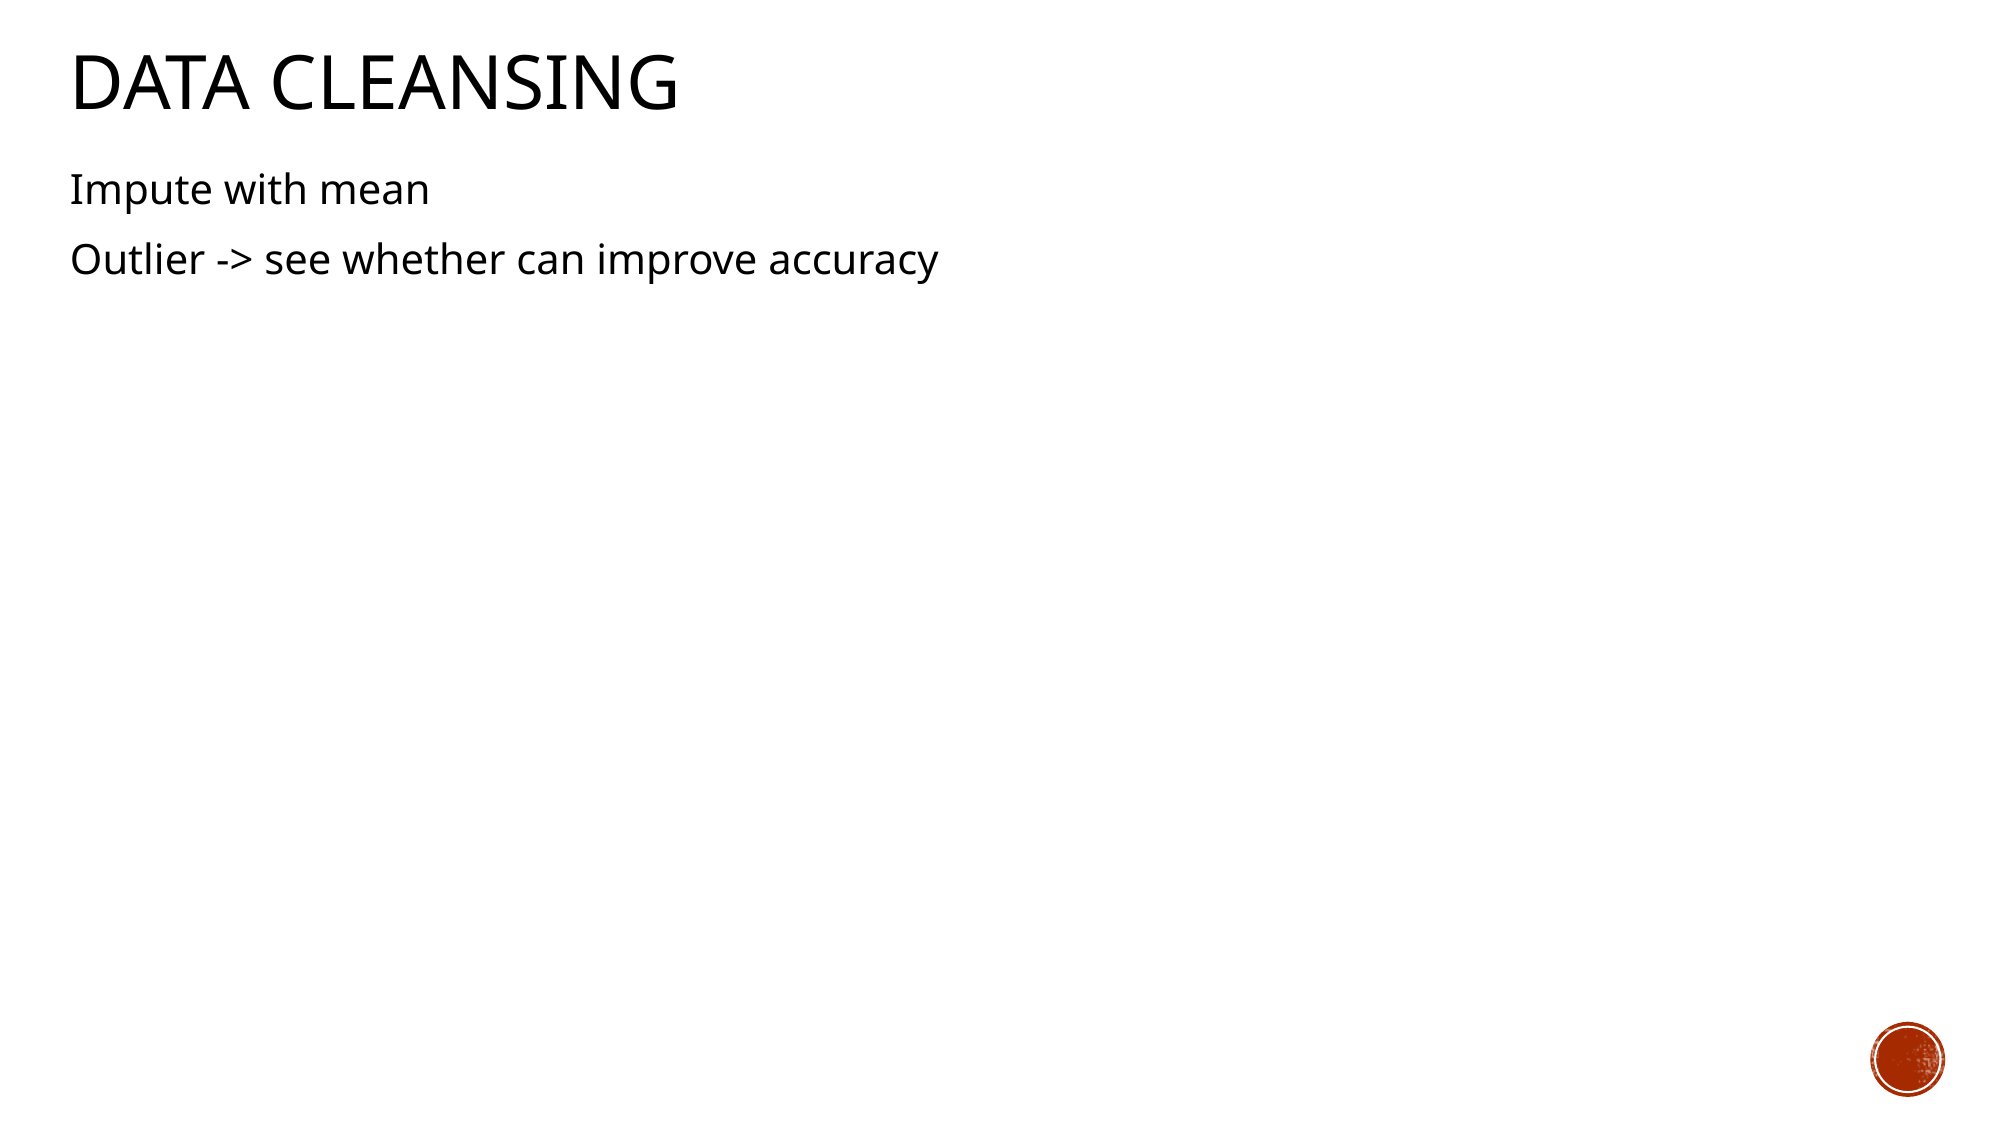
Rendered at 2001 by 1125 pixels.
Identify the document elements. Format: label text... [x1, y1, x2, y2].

title Data cleansing [54, 46, 1945, 125]
list Impute with mean Outlier -> see whether can improve accuracy [54, 160, 1945, 1013]
